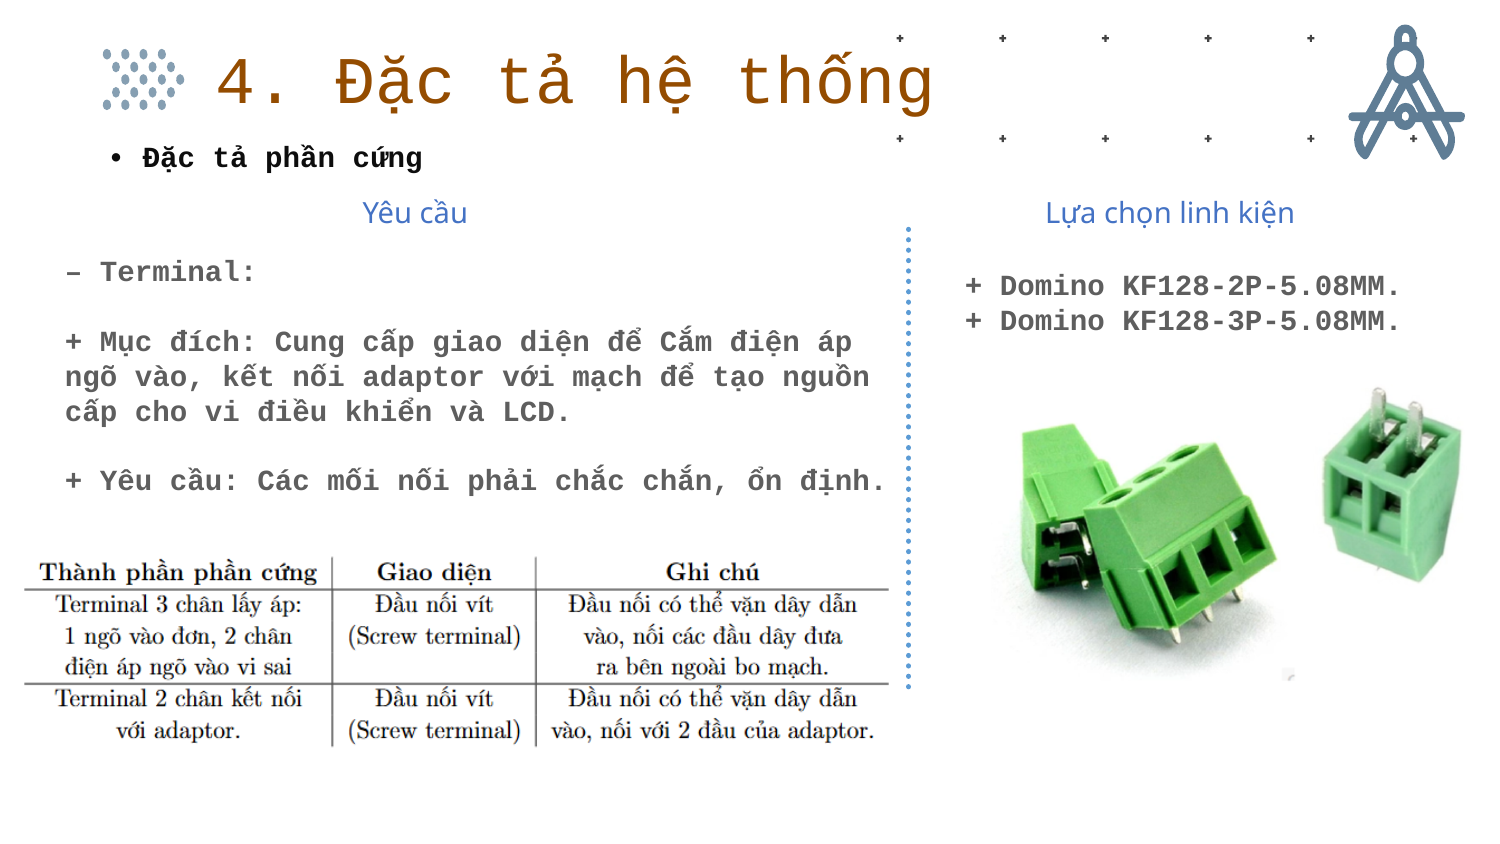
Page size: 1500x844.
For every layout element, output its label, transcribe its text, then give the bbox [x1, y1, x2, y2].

text_box [1348, 24, 1465, 160]
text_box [101, 48, 185, 111]
text_box • Đặc tả phần cứng [92, 130, 558, 181]
text_box Yêu cầu Lựa chọn linh kiện [182, 186, 1383, 237]
text_box + Domino KF128-2P-5.08MM. + Domino KF128-3P-5.08MM. [949, 259, 1500, 344]
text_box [79, 604, 1420, 815]
title 4. Đặc tả hệ thống [47, 21, 950, 127]
picture [20, 539, 900, 757]
picture [934, 360, 1485, 706]
subtitle – Terminal: + Mục đích: Cung cấp giao diện để Cắm điện áp ngõ vào, kết nối adaptor với mạch để tạo nguồn cấp cho vi điều khiển và LCD. + Yêu cầu: Các mối nối phải chắc chắn, ổn định. [49, 236, 904, 539]
